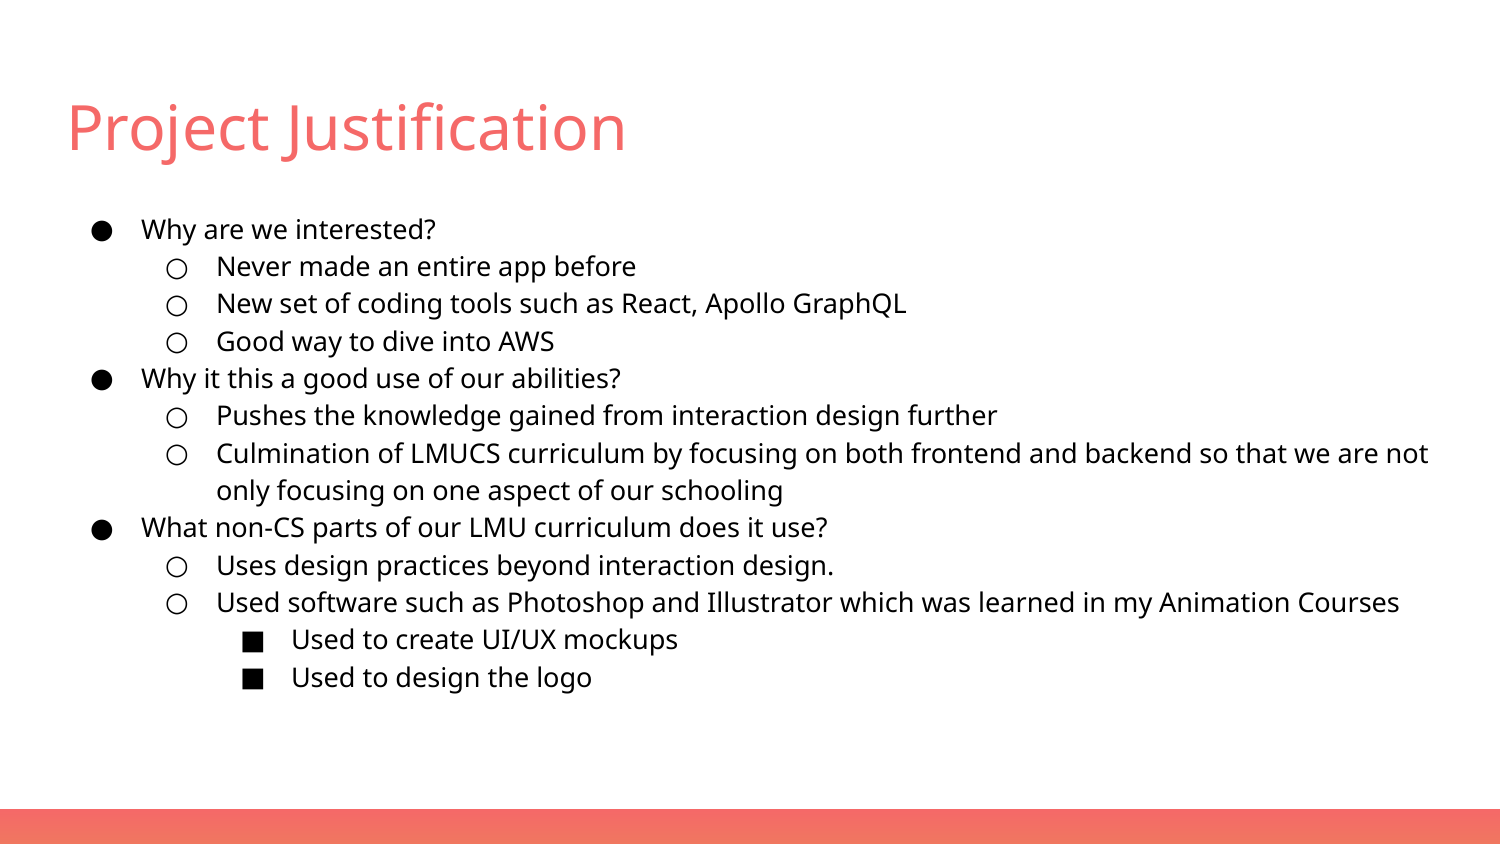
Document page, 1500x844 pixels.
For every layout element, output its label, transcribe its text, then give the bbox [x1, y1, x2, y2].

title Project Justification [51, 72, 1449, 174]
list Why are we interested? Never made an entire app before New set of coding tools such as React, Apollo GraphQL Good way to dive into AWS Why it this a good use of our abilities? Pushes the knowledge gained from interaction design further Culmination of LMUCS curriculum by focusing on both frontend and backend so that we are not only focusing on one aspect of our schooling What non-CS parts of our LMU curriculum does it use? Uses design practices beyond interaction design. Used software such as Photoshop and Illustrator which was learned in my Animation Courses Used to create UI/UX mockups Used to design the logo [51, 192, 1449, 750]
